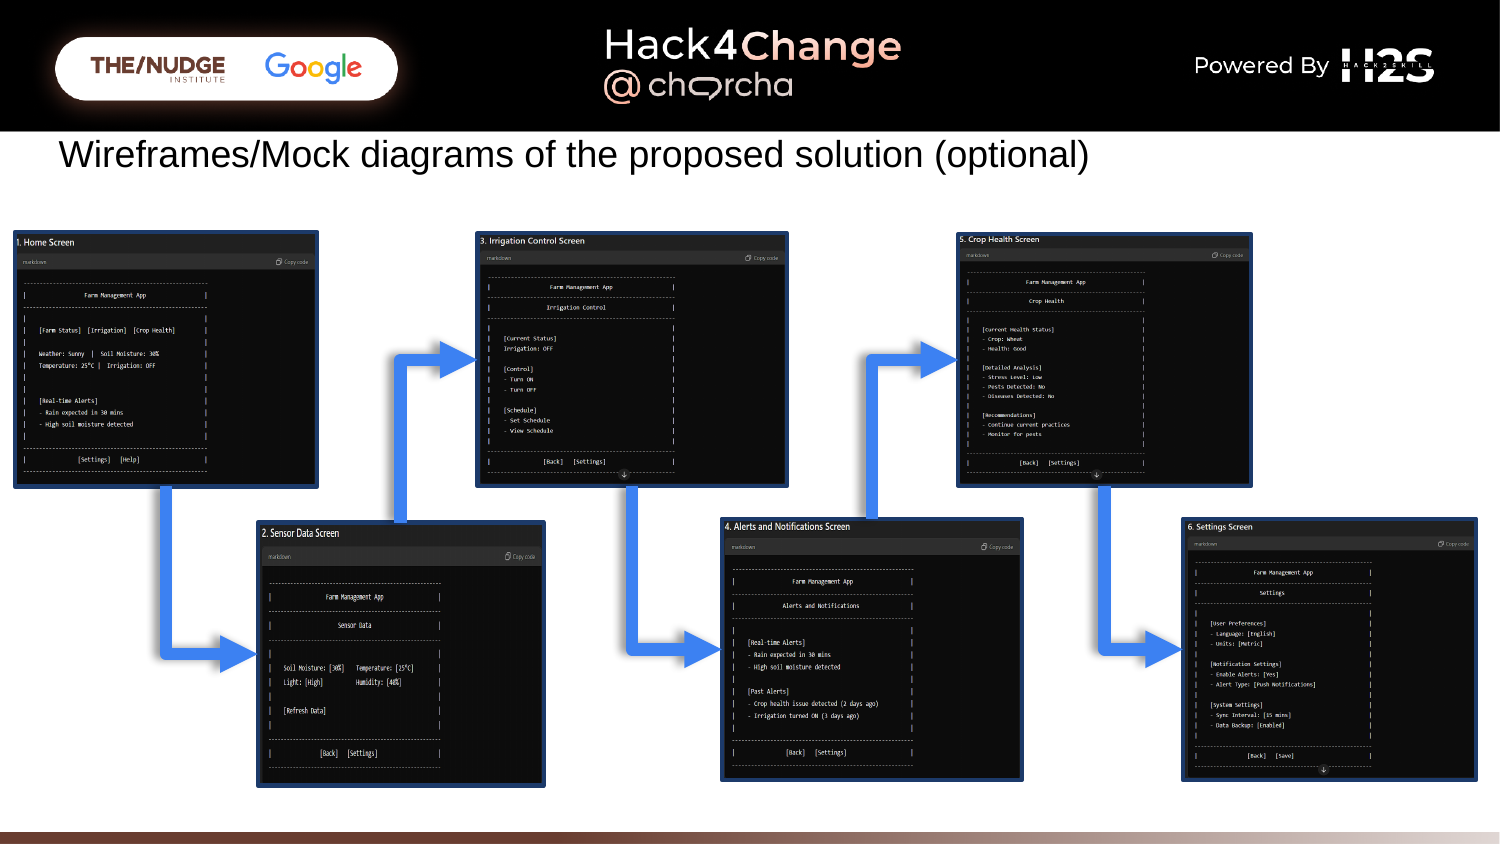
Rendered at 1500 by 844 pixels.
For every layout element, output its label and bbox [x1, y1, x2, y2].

text_box [1061, 528, 1226, 607]
text_box [835, 395, 995, 483]
text_box [595, 522, 759, 614]
picture [0, 0, 1500, 844]
text_box [127, 524, 296, 617]
text_box [357, 402, 521, 480]
